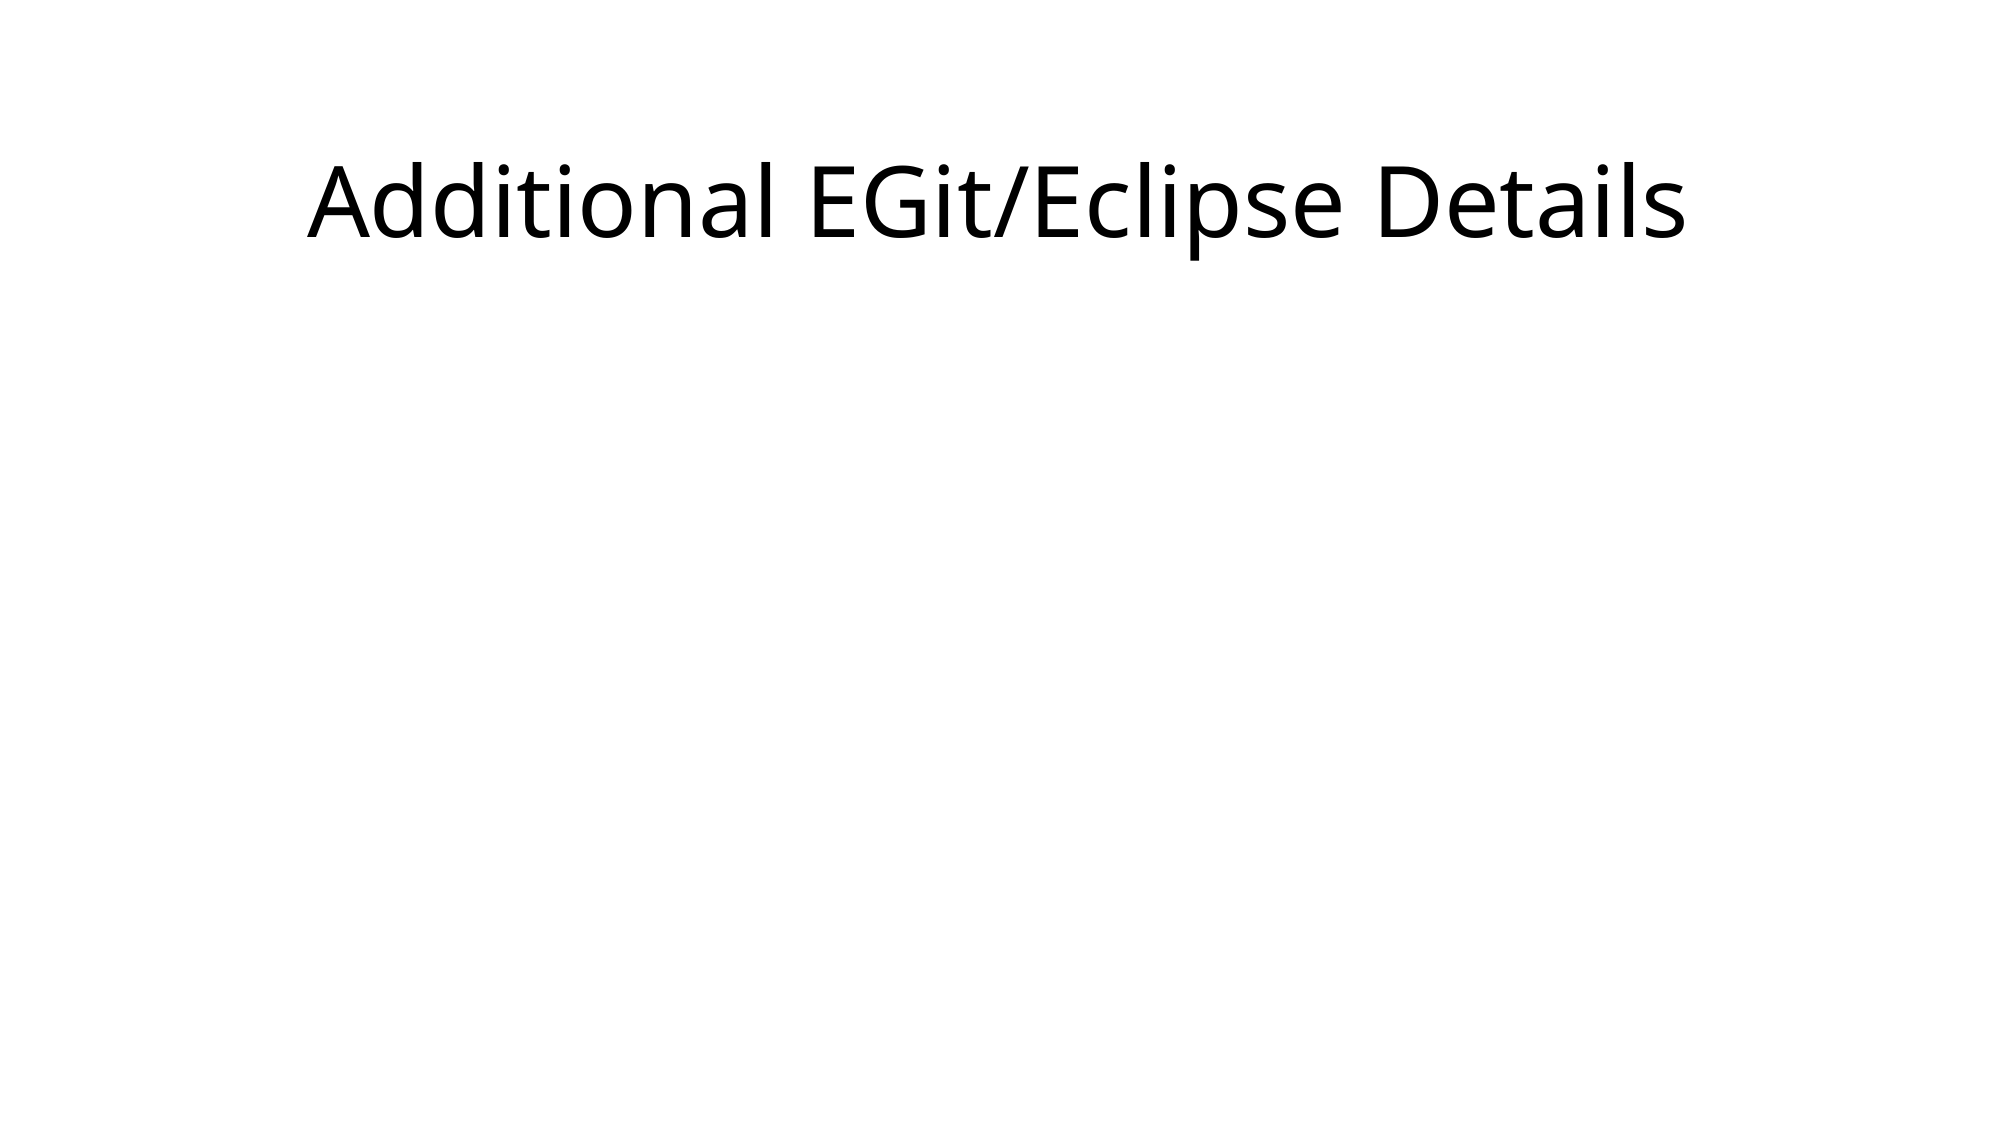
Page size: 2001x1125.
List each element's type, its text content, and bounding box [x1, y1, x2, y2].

title Additional EGit/Eclipse Details [196, 80, 1802, 267]
